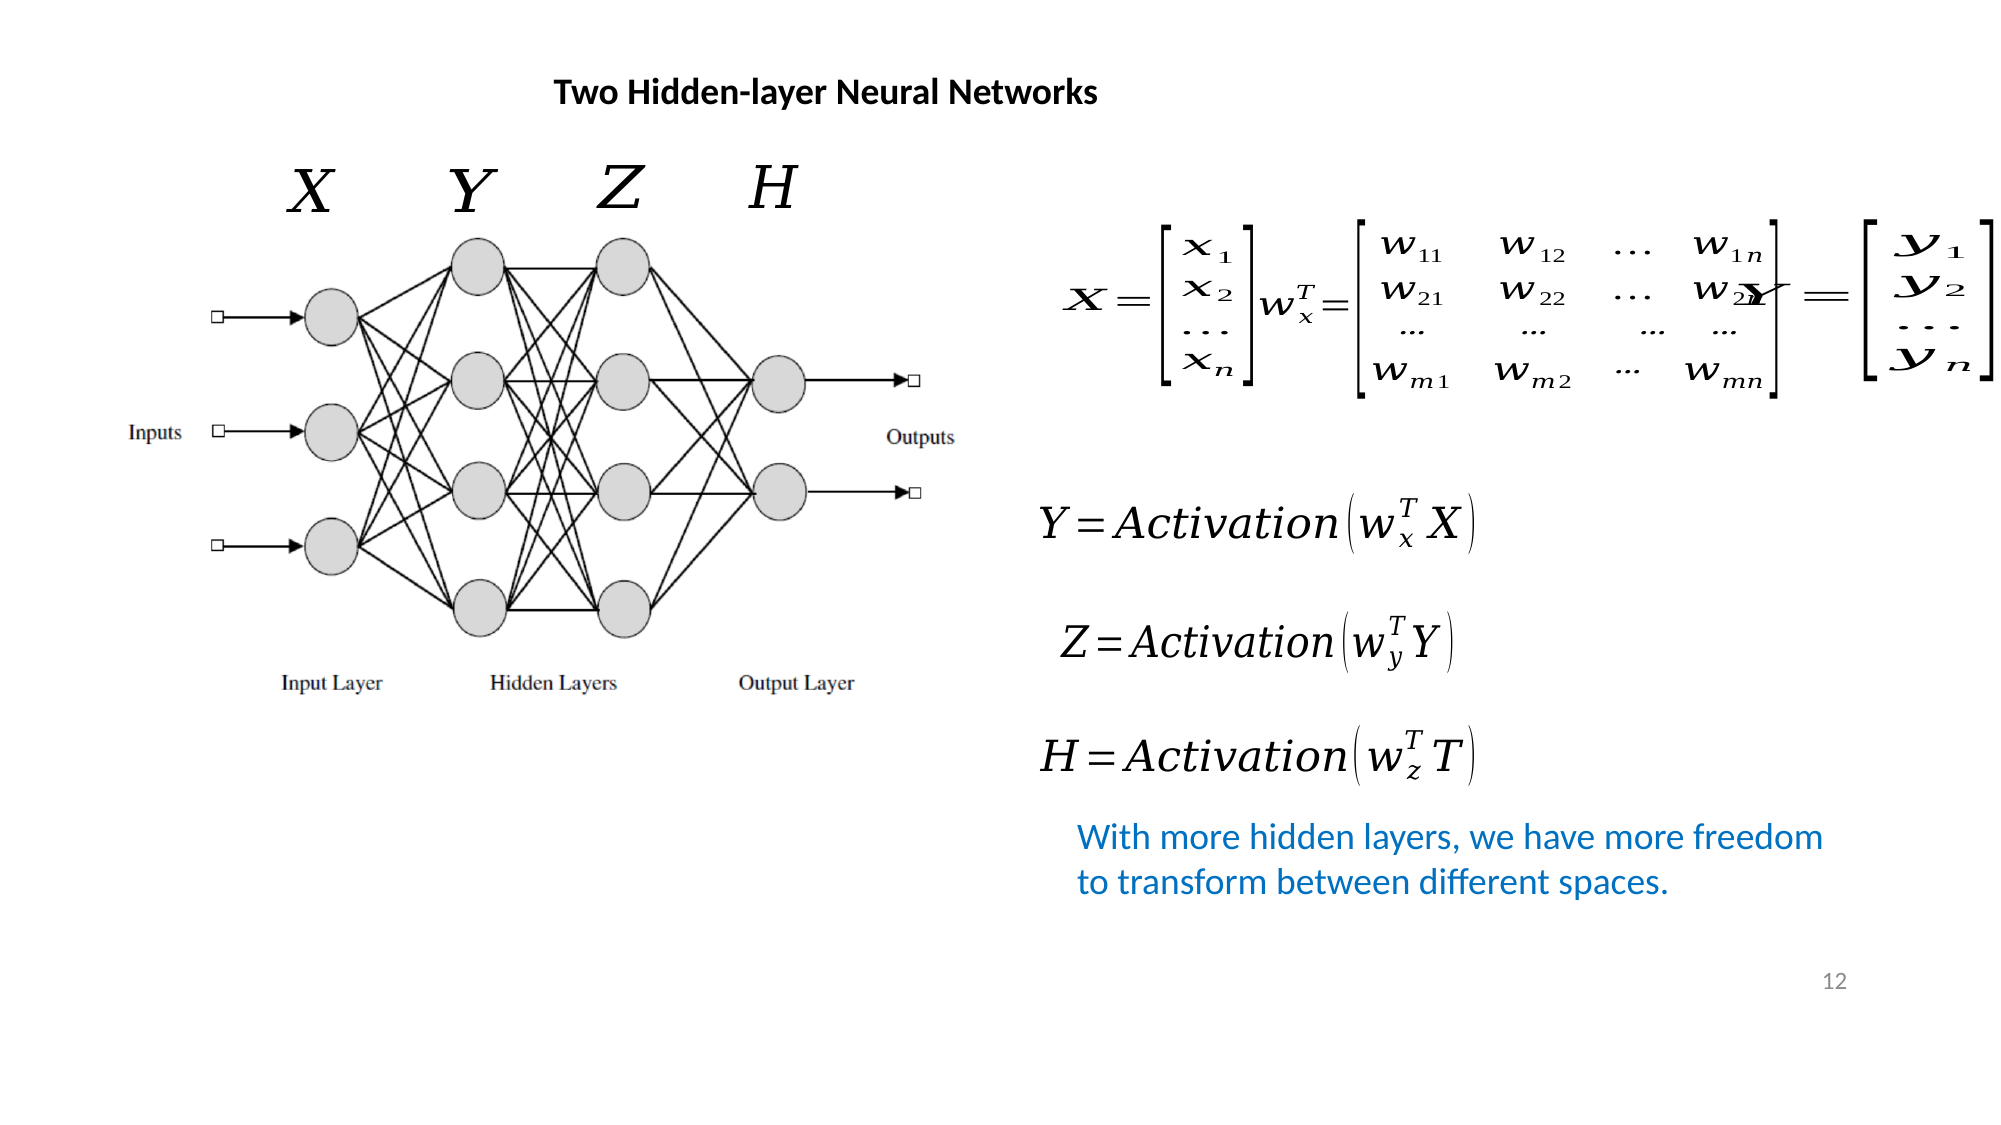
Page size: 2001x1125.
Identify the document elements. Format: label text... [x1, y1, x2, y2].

picture [115, 193, 980, 715]
text_box With more hidden layers, we have more freedom to transform between different spaces. [1062, 804, 1845, 955]
text_box Two Hidden-layer Neural Networks [388, 60, 1789, 165]
slide_number 12 [1412, 949, 1863, 1010]
